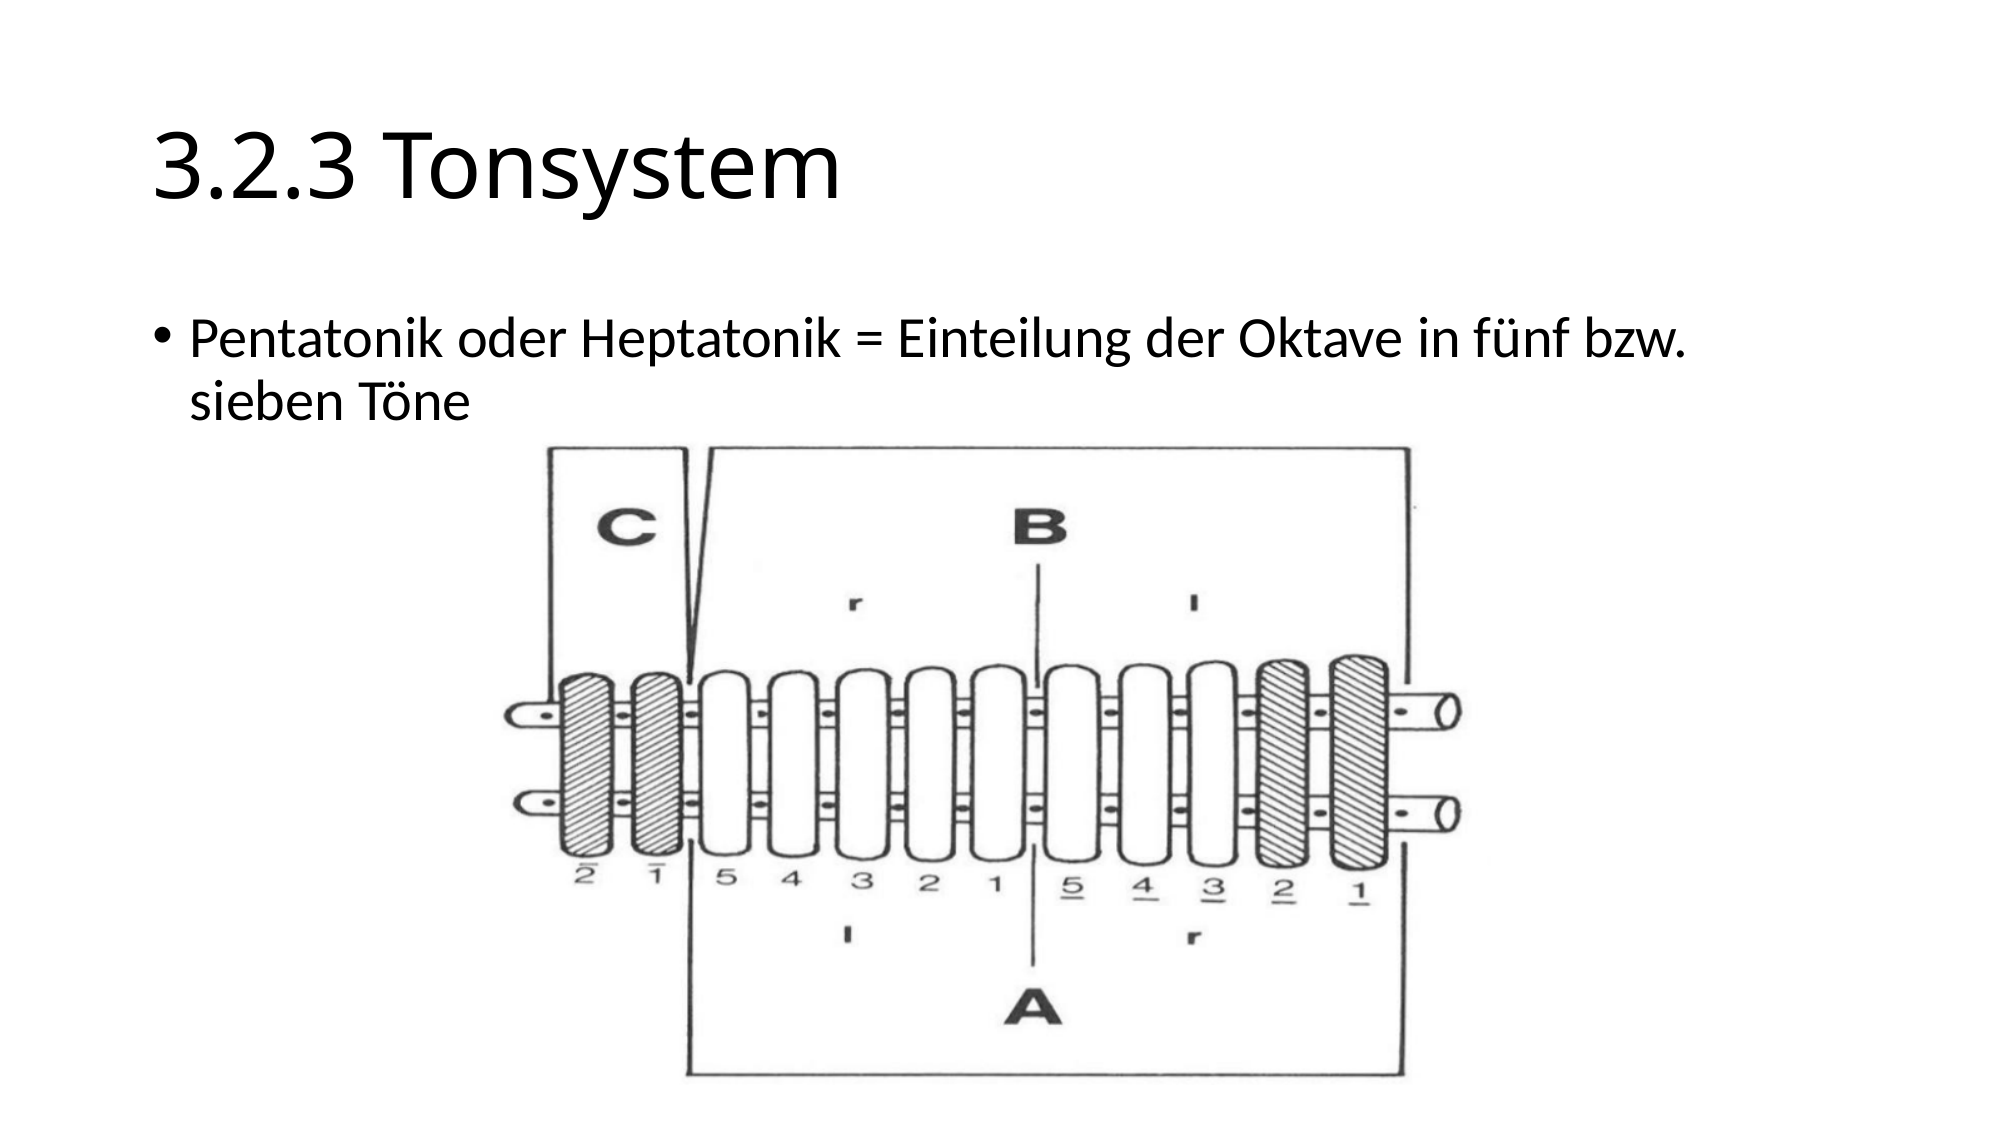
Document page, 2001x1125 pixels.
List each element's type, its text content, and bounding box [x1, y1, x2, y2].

list Pentatonik oder Heptatonik = Einteilung der Oktave in fünf bzw. sieben Töne [137, 299, 1863, 1014]
title 3.2.3 Tonsystem [137, 59, 1863, 278]
picture [477, 419, 1523, 1100]
